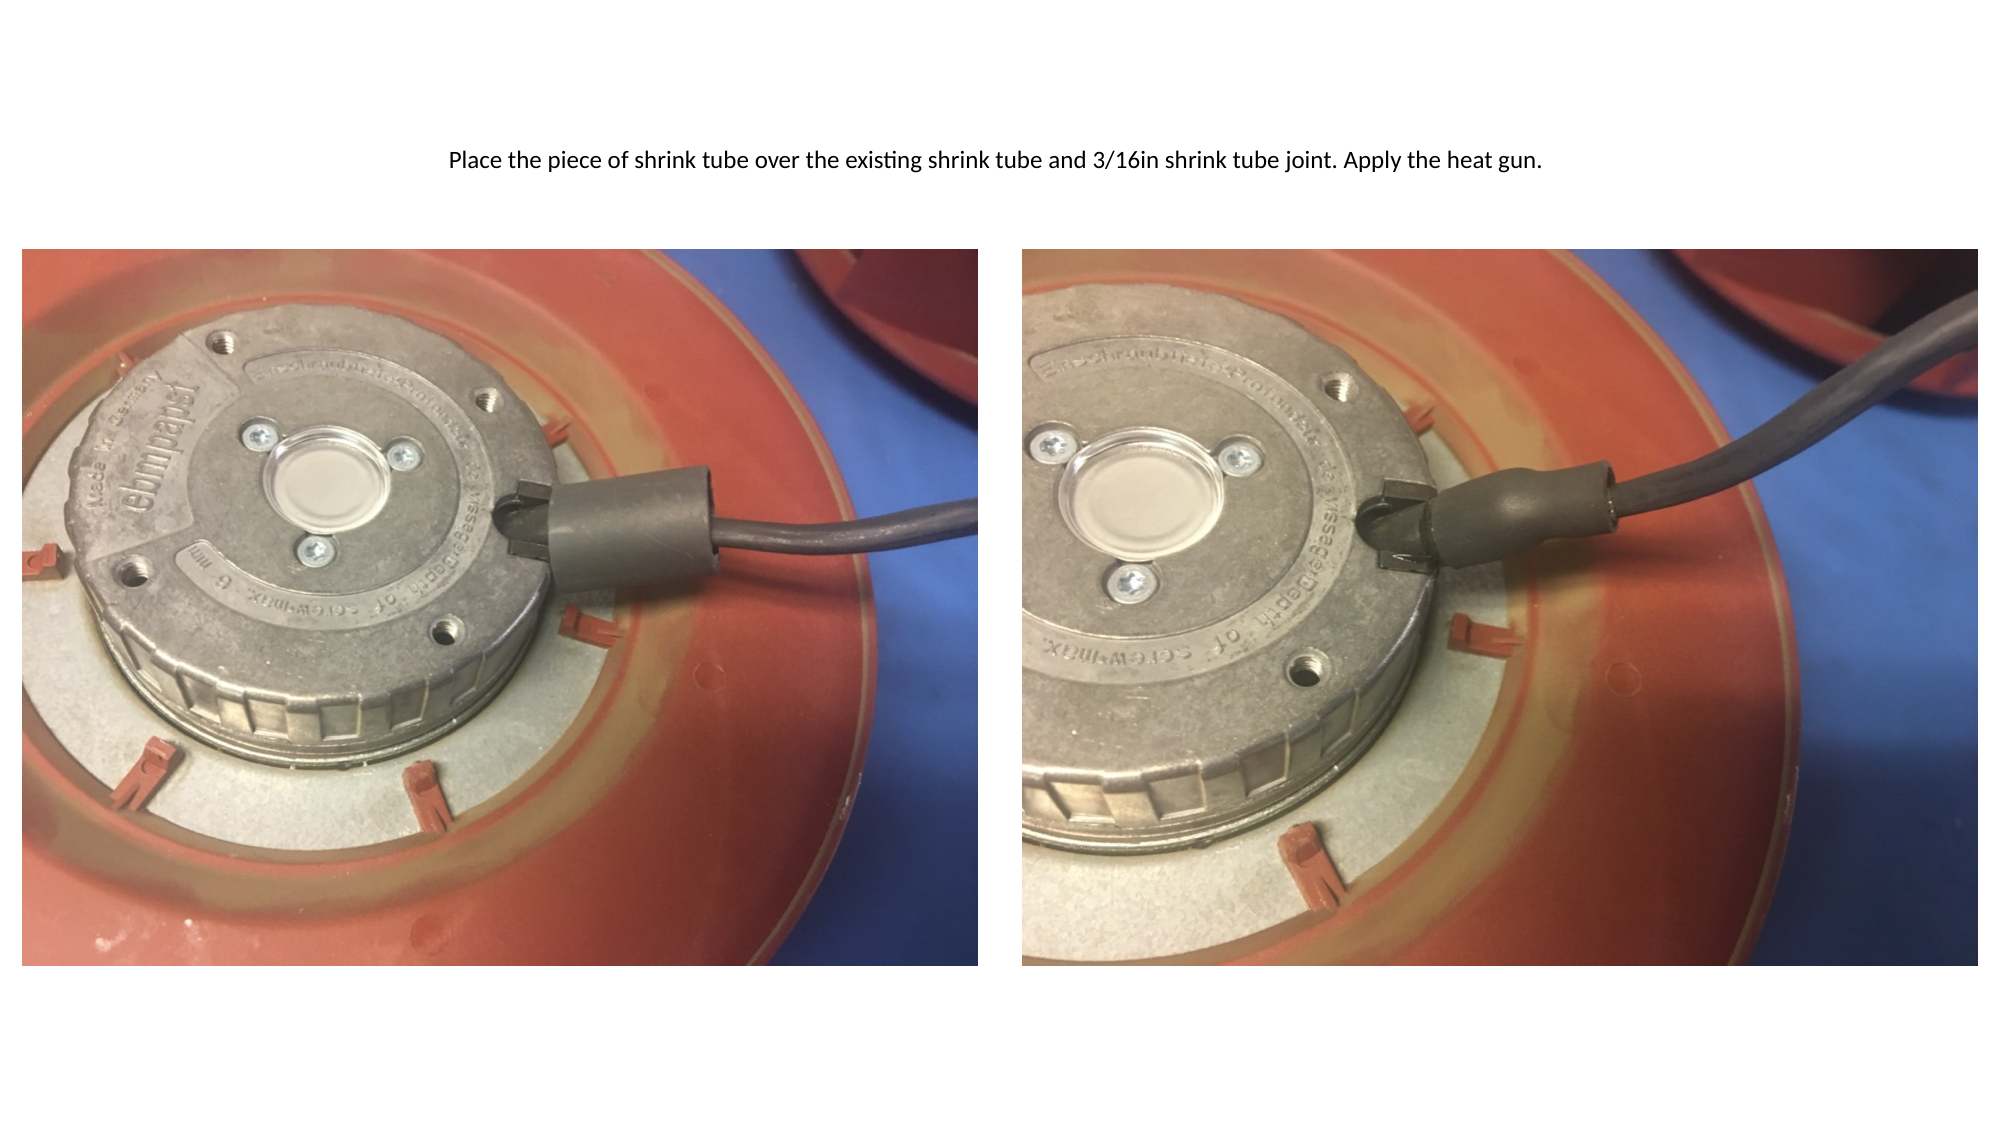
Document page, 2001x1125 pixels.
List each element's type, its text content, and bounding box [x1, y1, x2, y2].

picture [22, 249, 978, 967]
picture [1022, 249, 1978, 967]
text_box Place the piece of shrink tube over the existing shrink tube and 3/16in shrink tube joint. Apply the heat gun. [251, 136, 1749, 181]
